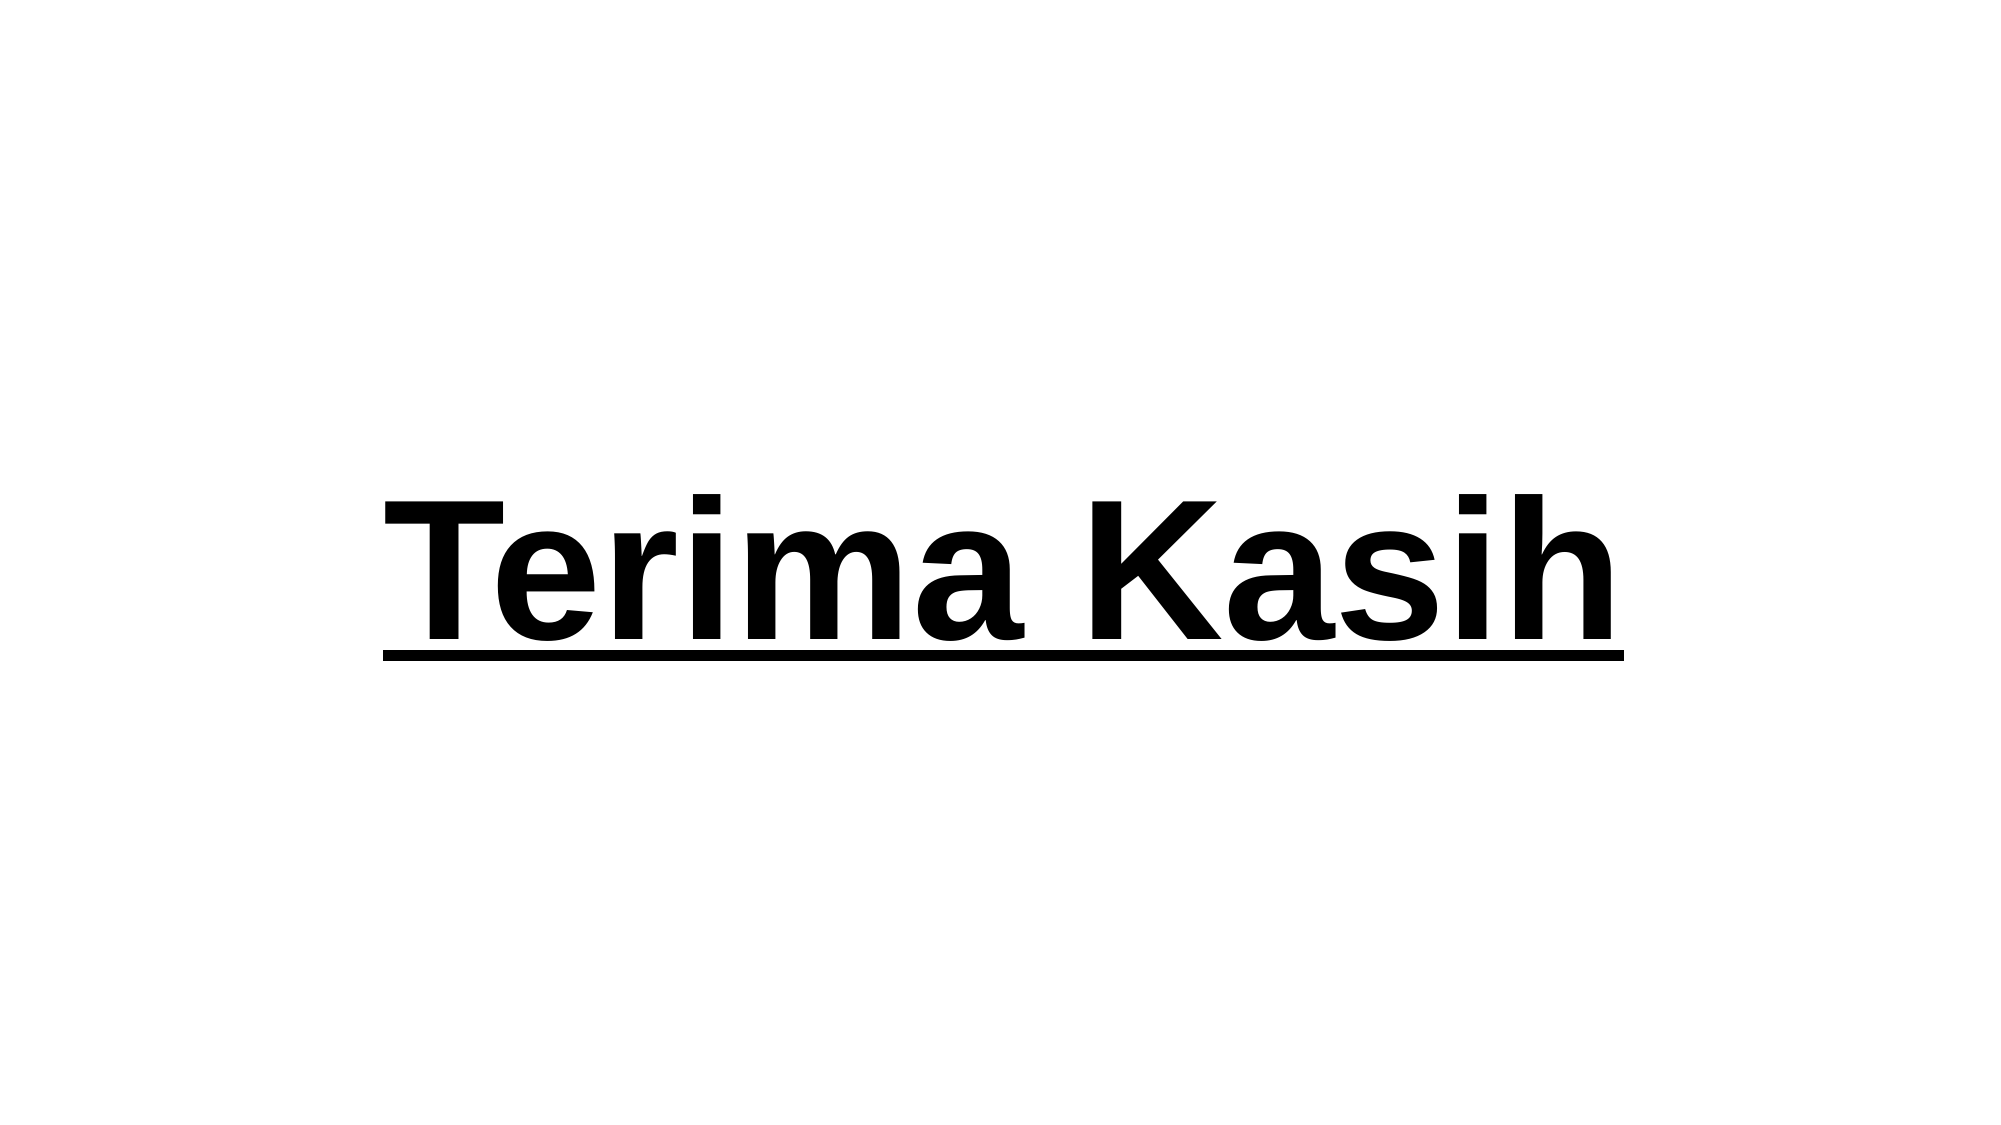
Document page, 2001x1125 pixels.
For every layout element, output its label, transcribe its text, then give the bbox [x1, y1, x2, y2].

title Terima Kasih [350, 450, 1657, 690]
